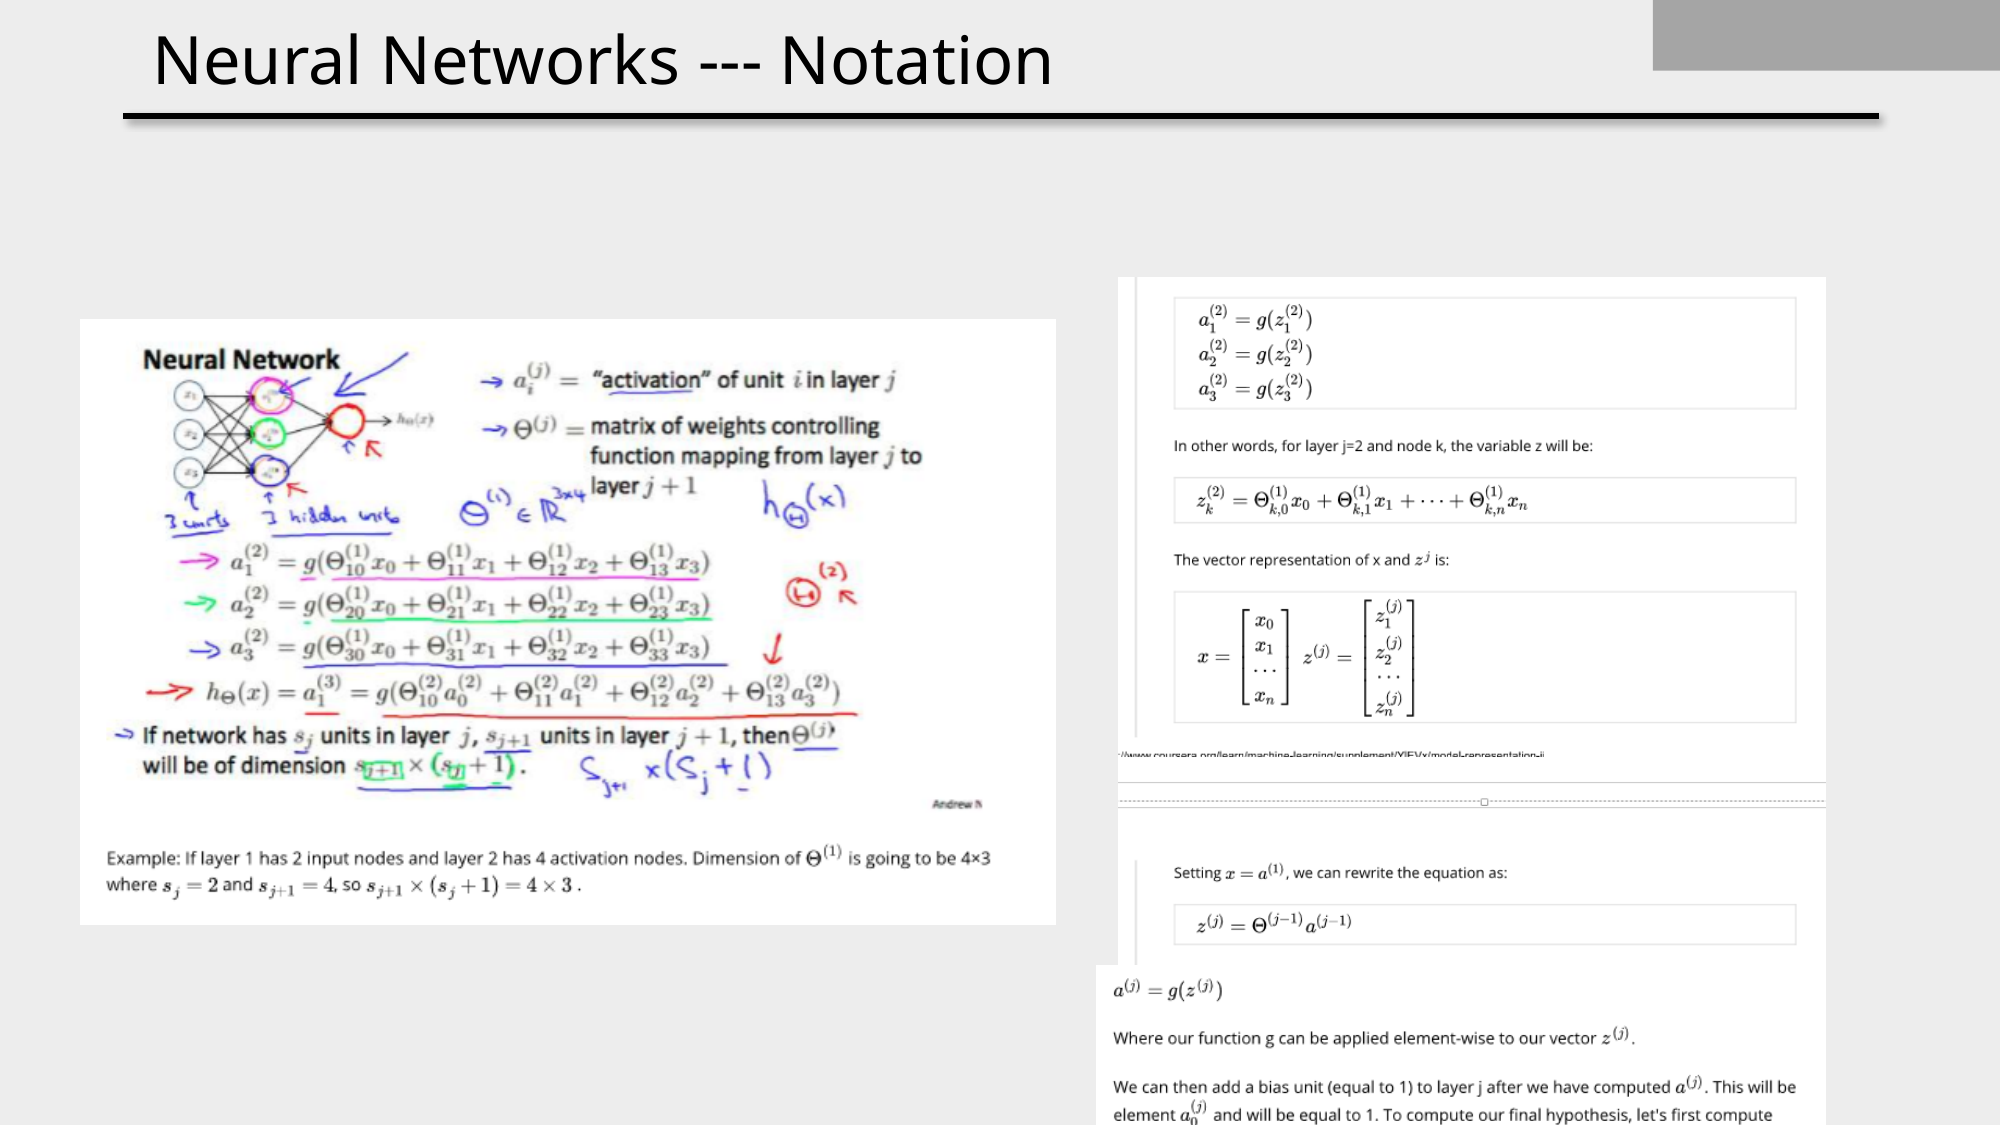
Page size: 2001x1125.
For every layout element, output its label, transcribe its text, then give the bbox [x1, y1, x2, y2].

title Neural Networks --- Notation [137, 11, 1863, 114]
picture [80, 319, 1056, 925]
picture [1096, 277, 1826, 1125]
